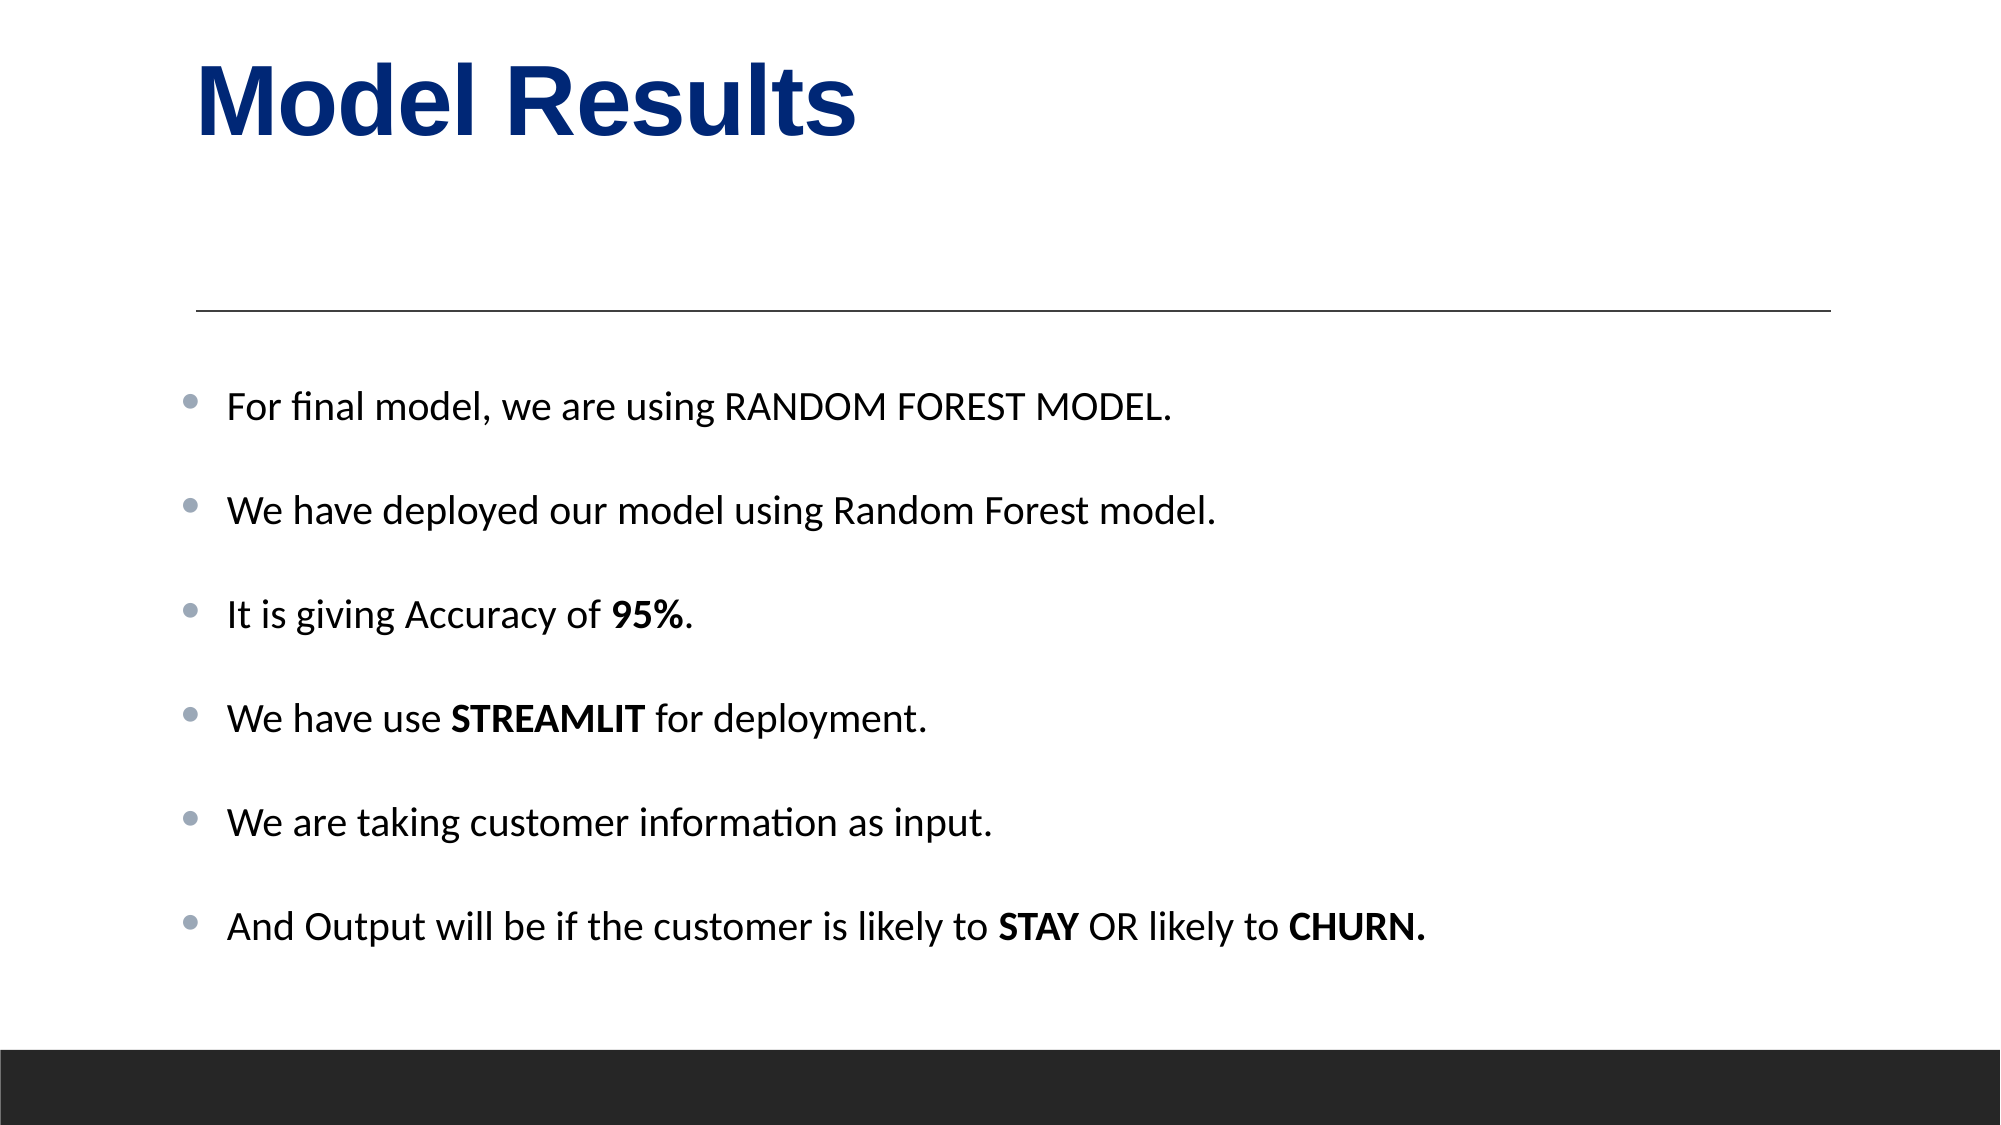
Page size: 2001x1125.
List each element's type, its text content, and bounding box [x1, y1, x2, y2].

title Model Results [180, 47, 1830, 285]
list For final model, we are using RANDOM FOREST MODEL. We have deployed our model using Random Forest model. It is giving Accuracy of 95%. We have use STREAMLIT for deployment. We are taking customer information as input. And Output will be if the customer is likely to STAY OR likely to CHURN. [180, 345, 1830, 963]
